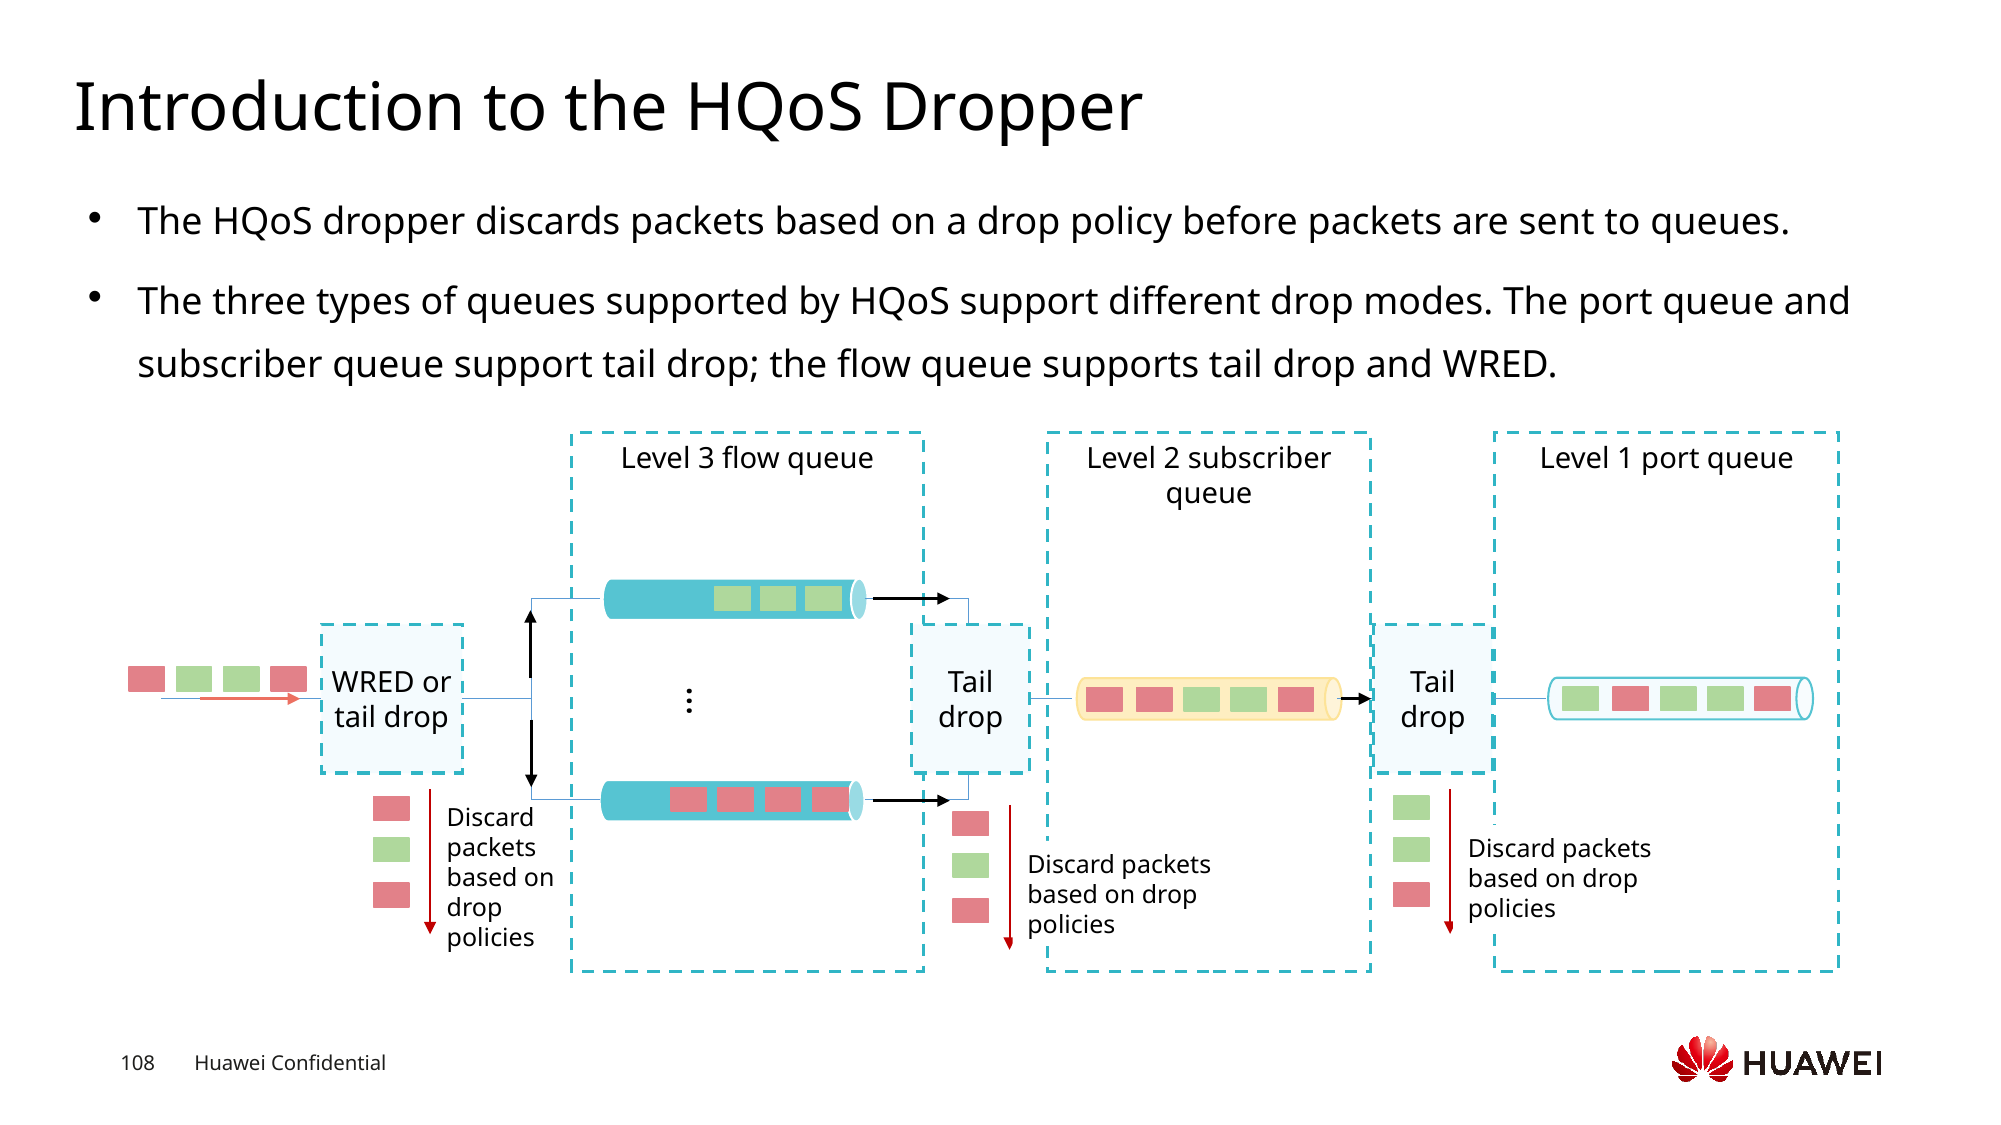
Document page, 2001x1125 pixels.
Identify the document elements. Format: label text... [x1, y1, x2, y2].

text_box [1563, 686, 1599, 711]
picture [1672, 1036, 1881, 1082]
list The HQoS dropper discards packets based on a drop policy before packets are sent to queues. The three types of queues supported by HQoS support different drop modes. The port queue and subscriber queue support tail drop; the flow queue supports tail drop and WRED. [74, 172, 1928, 973]
text_box [373, 796, 409, 821]
text_box Tail drop [1373, 699, 1493, 774]
text_box [176, 667, 212, 691]
text_box [952, 812, 989, 836]
text_box [952, 853, 989, 878]
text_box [864, 598, 1073, 698]
text_box [805, 586, 842, 611]
text_box [1393, 882, 1429, 907]
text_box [462, 698, 600, 800]
title Introduction to the HQoS Dropper [74, 73, 1928, 155]
text_box [1754, 686, 1791, 711]
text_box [462, 598, 600, 698]
text_box [670, 787, 707, 812]
text_box Discard packets based on drop policies [1453, 825, 1744, 930]
text_box [1660, 686, 1696, 711]
text_box [1086, 687, 1122, 712]
text_box [1136, 687, 1172, 712]
text_box [373, 838, 409, 862]
text_box [812, 787, 848, 812]
text_box [760, 586, 796, 611]
text_box [1231, 687, 1267, 712]
text_box … [656, 671, 733, 733]
text_box [270, 667, 307, 691]
text_box [1707, 686, 1744, 711]
text_box Tail drop [1373, 623, 1493, 698]
text_box [952, 898, 989, 923]
text_box [765, 787, 801, 812]
text_box WRED or tail drop [320, 623, 462, 774]
text_box [714, 586, 751, 611]
text_box Discard packets based on drop policies [1012, 840, 1301, 946]
text_box [1183, 687, 1220, 712]
text_box [223, 667, 259, 691]
text_box [1278, 687, 1314, 712]
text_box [864, 698, 1073, 800]
text_box [1393, 837, 1429, 862]
text_box Level 2 subscriber queue [1046, 431, 1372, 973]
text_box [718, 787, 754, 812]
text_box [1393, 796, 1429, 820]
text_box [373, 883, 409, 907]
text_box Level 1 port queue [1494, 431, 1840, 973]
text_box [1613, 686, 1649, 711]
text_box Discard packets based on drop policies [431, 794, 591, 959]
text_box [129, 667, 165, 691]
text_box Level 3 flow queue [571, 431, 924, 973]
